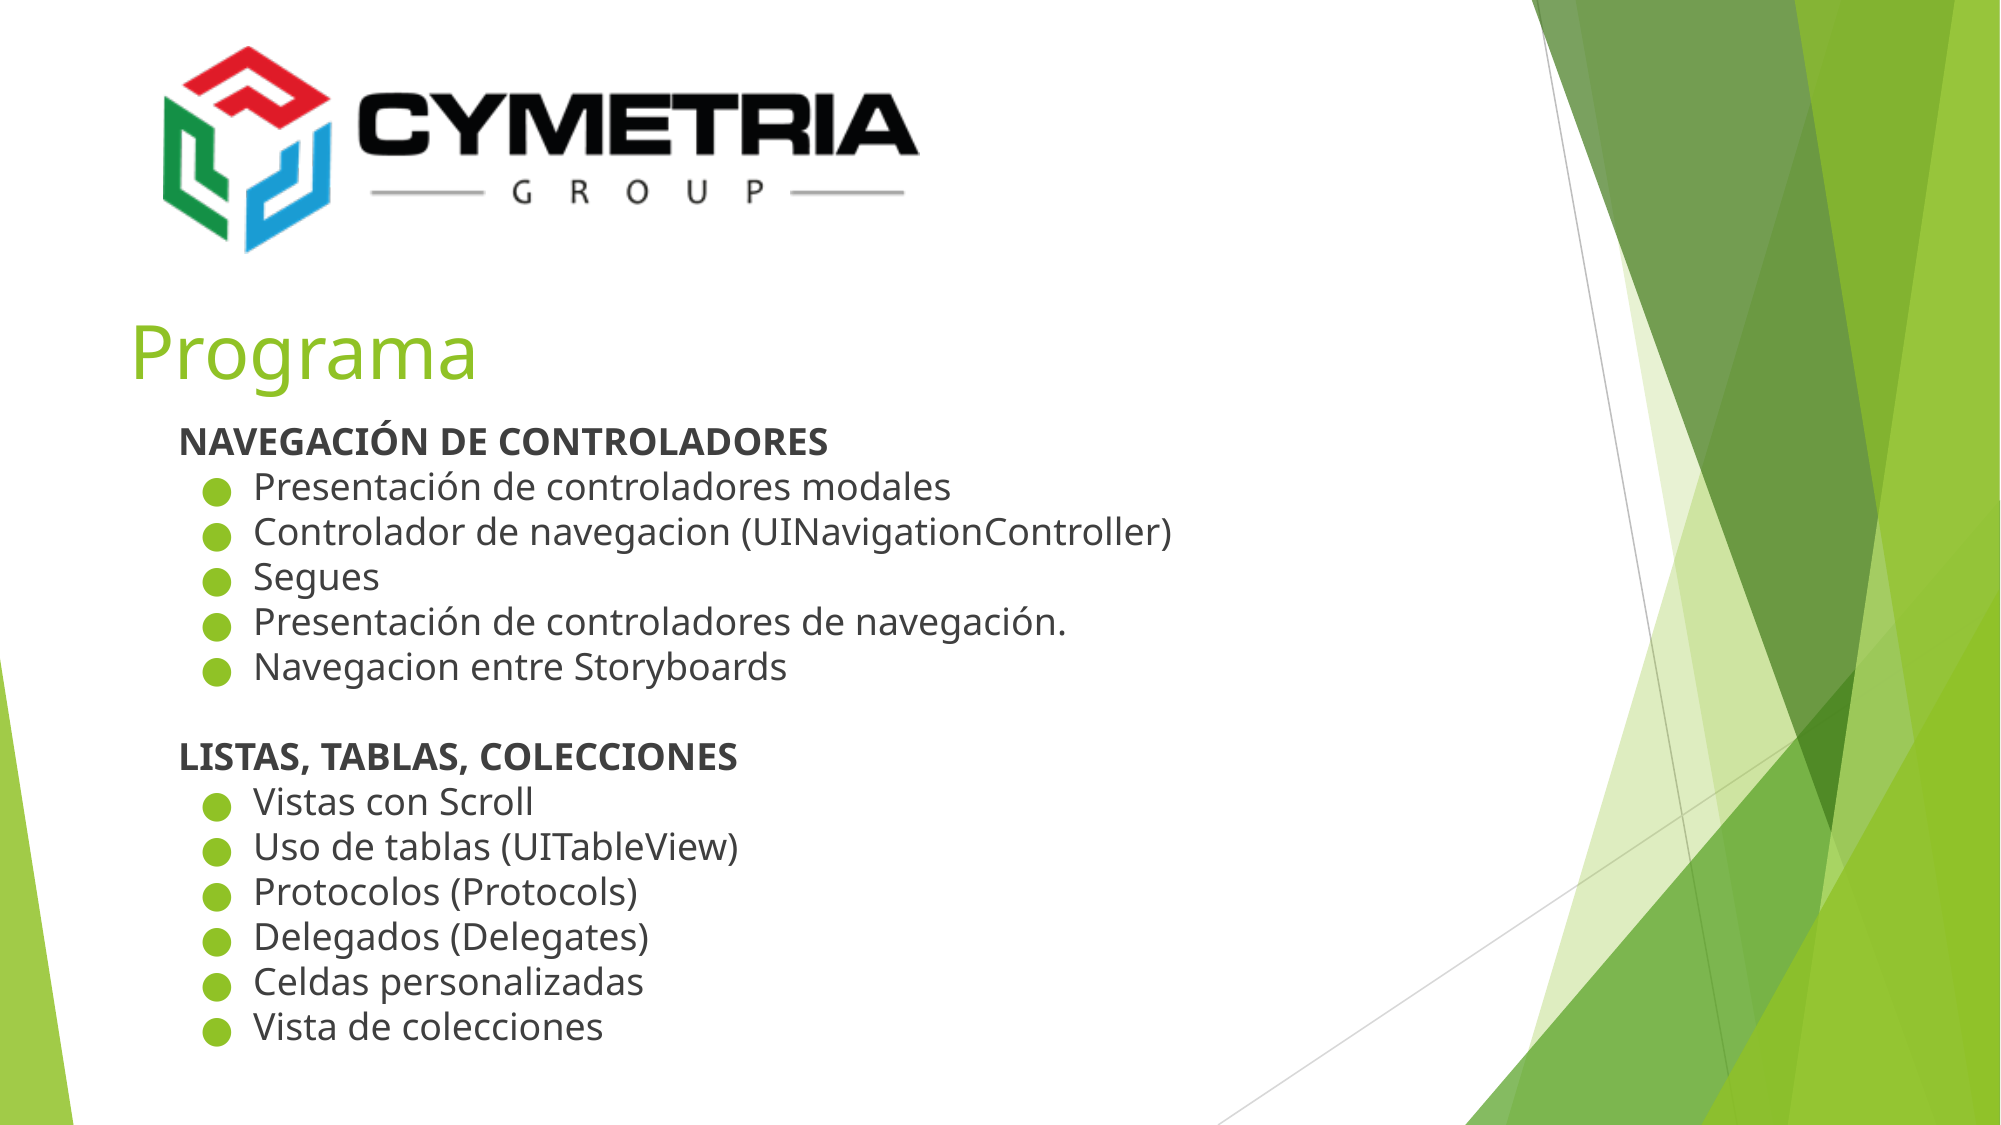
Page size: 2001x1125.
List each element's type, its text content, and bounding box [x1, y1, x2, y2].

list NAVEGACIÓN DE CONTROLADORES Presentación de controladores modales Controlador de navegacion (UINavigationController) Segues Presentación de controladores de navegación. Navegacion entre Storyboards LISTAS, TABLAS, COLECCIONES Vistas con Scroll Uso de tablas (UITableView) Protocolos (Protocols) Delegados (Delegates) Celdas personalizadas Vista de colecciones [163, 410, 1476, 1102]
picture [162, 46, 920, 255]
title Programa [114, 296, 1525, 477]
